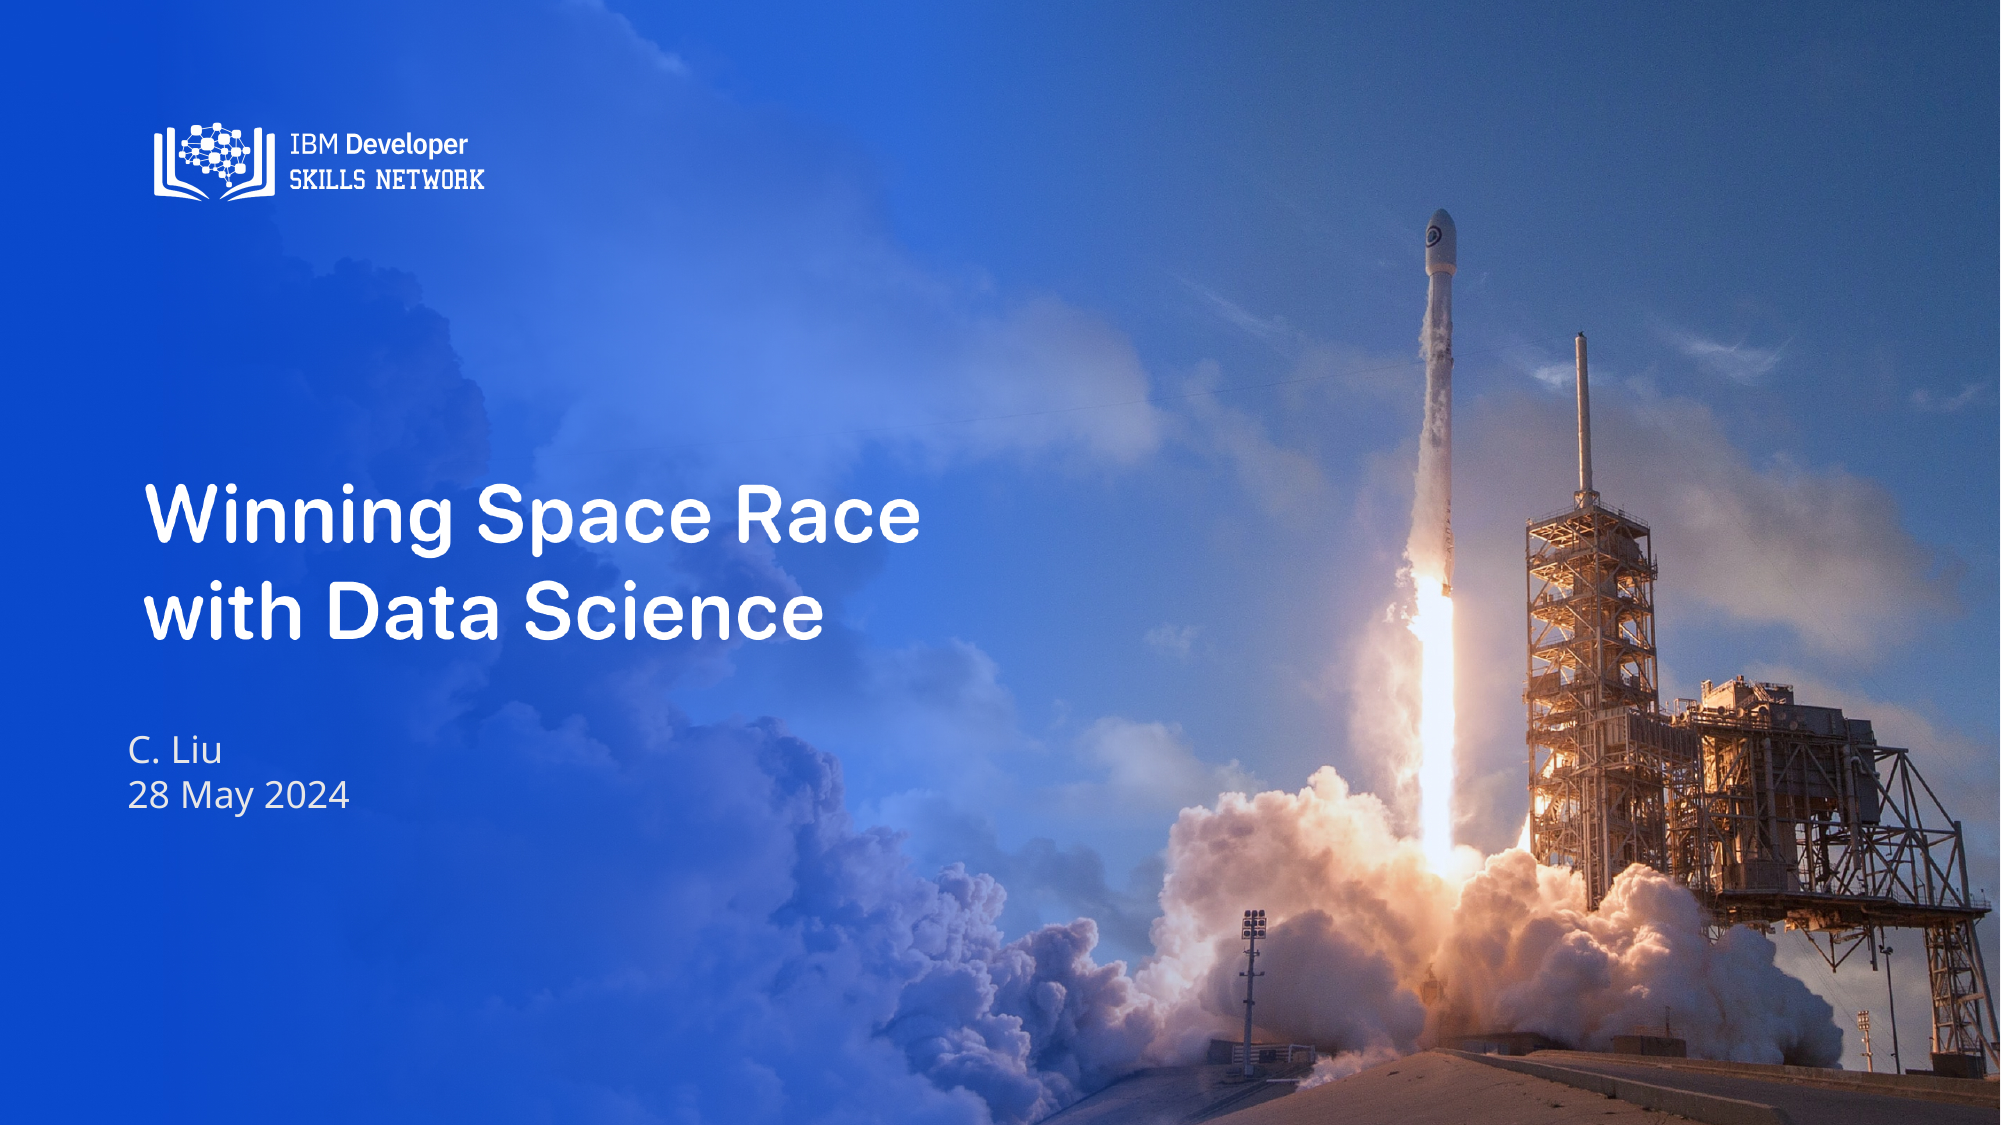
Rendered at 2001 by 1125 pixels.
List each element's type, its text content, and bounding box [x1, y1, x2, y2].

picture [0, 0, 2001, 1125]
text_box C. Liu 28 May 2024 [112, 718, 525, 824]
